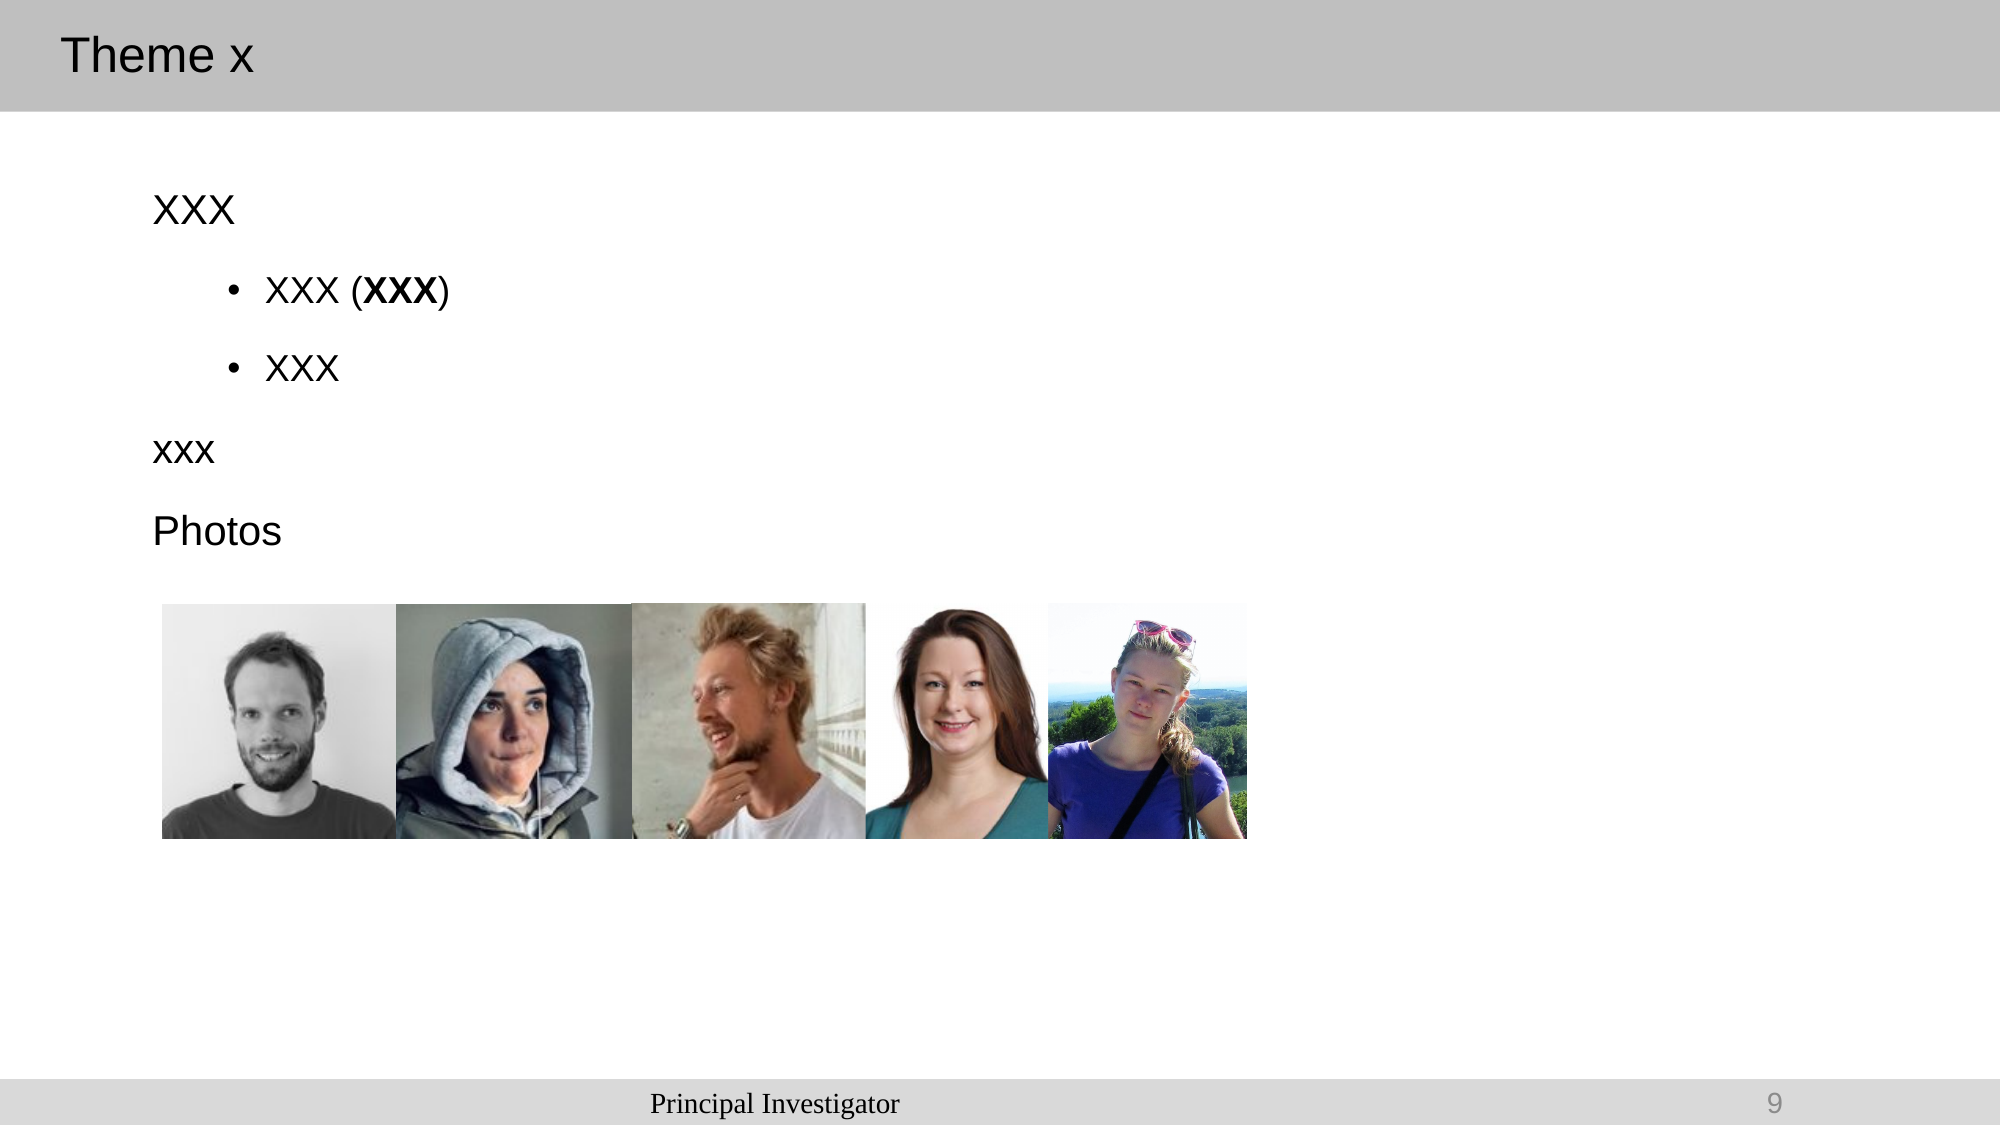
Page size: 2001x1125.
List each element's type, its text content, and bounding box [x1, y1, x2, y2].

title Theme x [0, 0, 2000, 112]
picture [162, 603, 1247, 839]
slide_number 9 [1550, 1079, 2000, 1125]
list XXX XXX (XXX) XXX xxx Photos [137, 181, 1863, 1019]
footer Principal Investigator [0, 1079, 1550, 1125]
